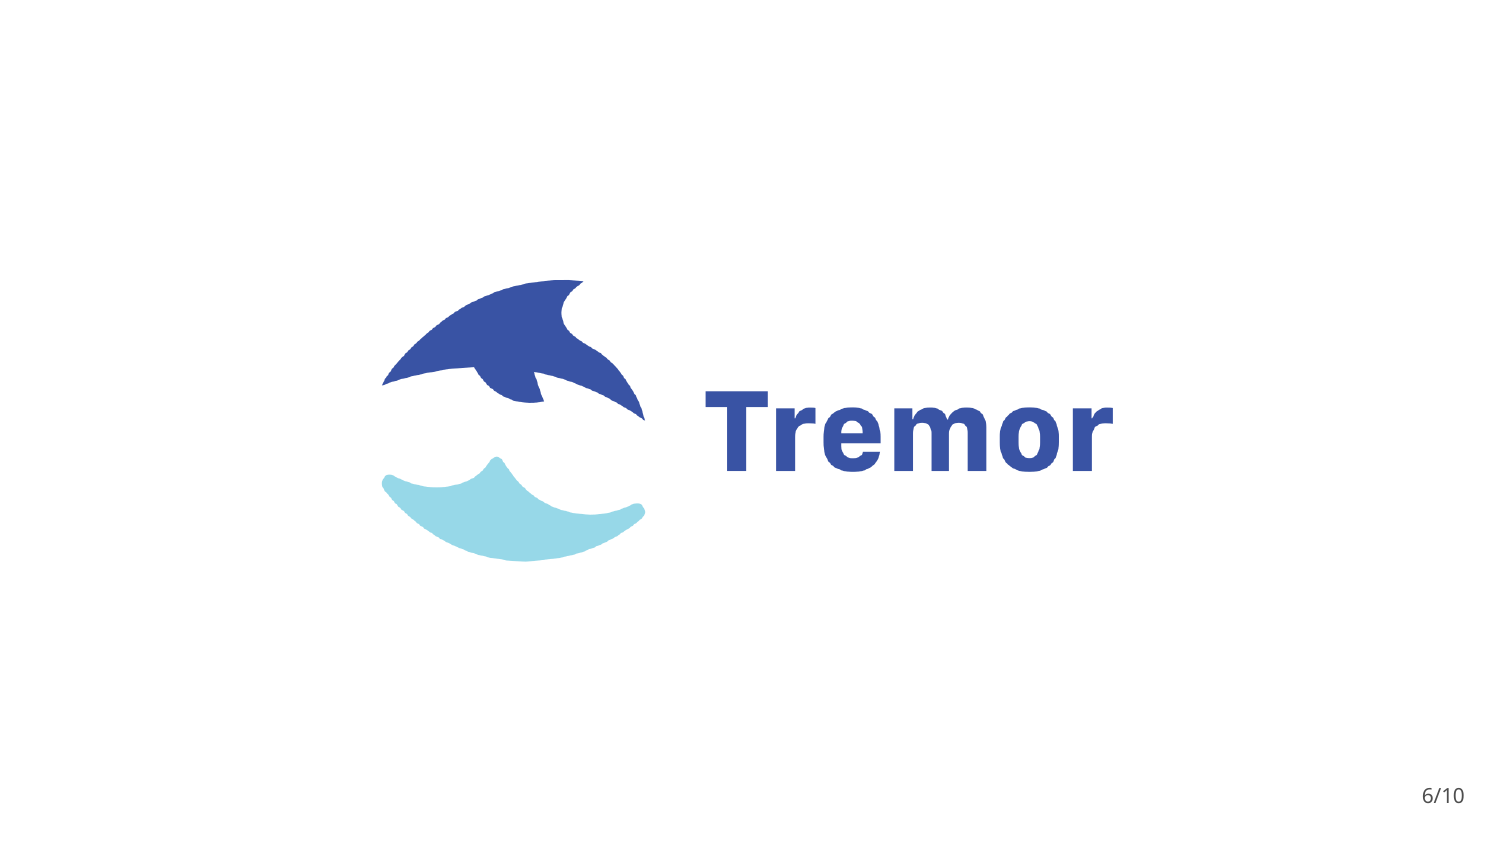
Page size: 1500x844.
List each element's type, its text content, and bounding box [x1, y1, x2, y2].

picture [369, 263, 1131, 581]
slide_number ‹#›/10 [1389, 764, 1480, 830]
